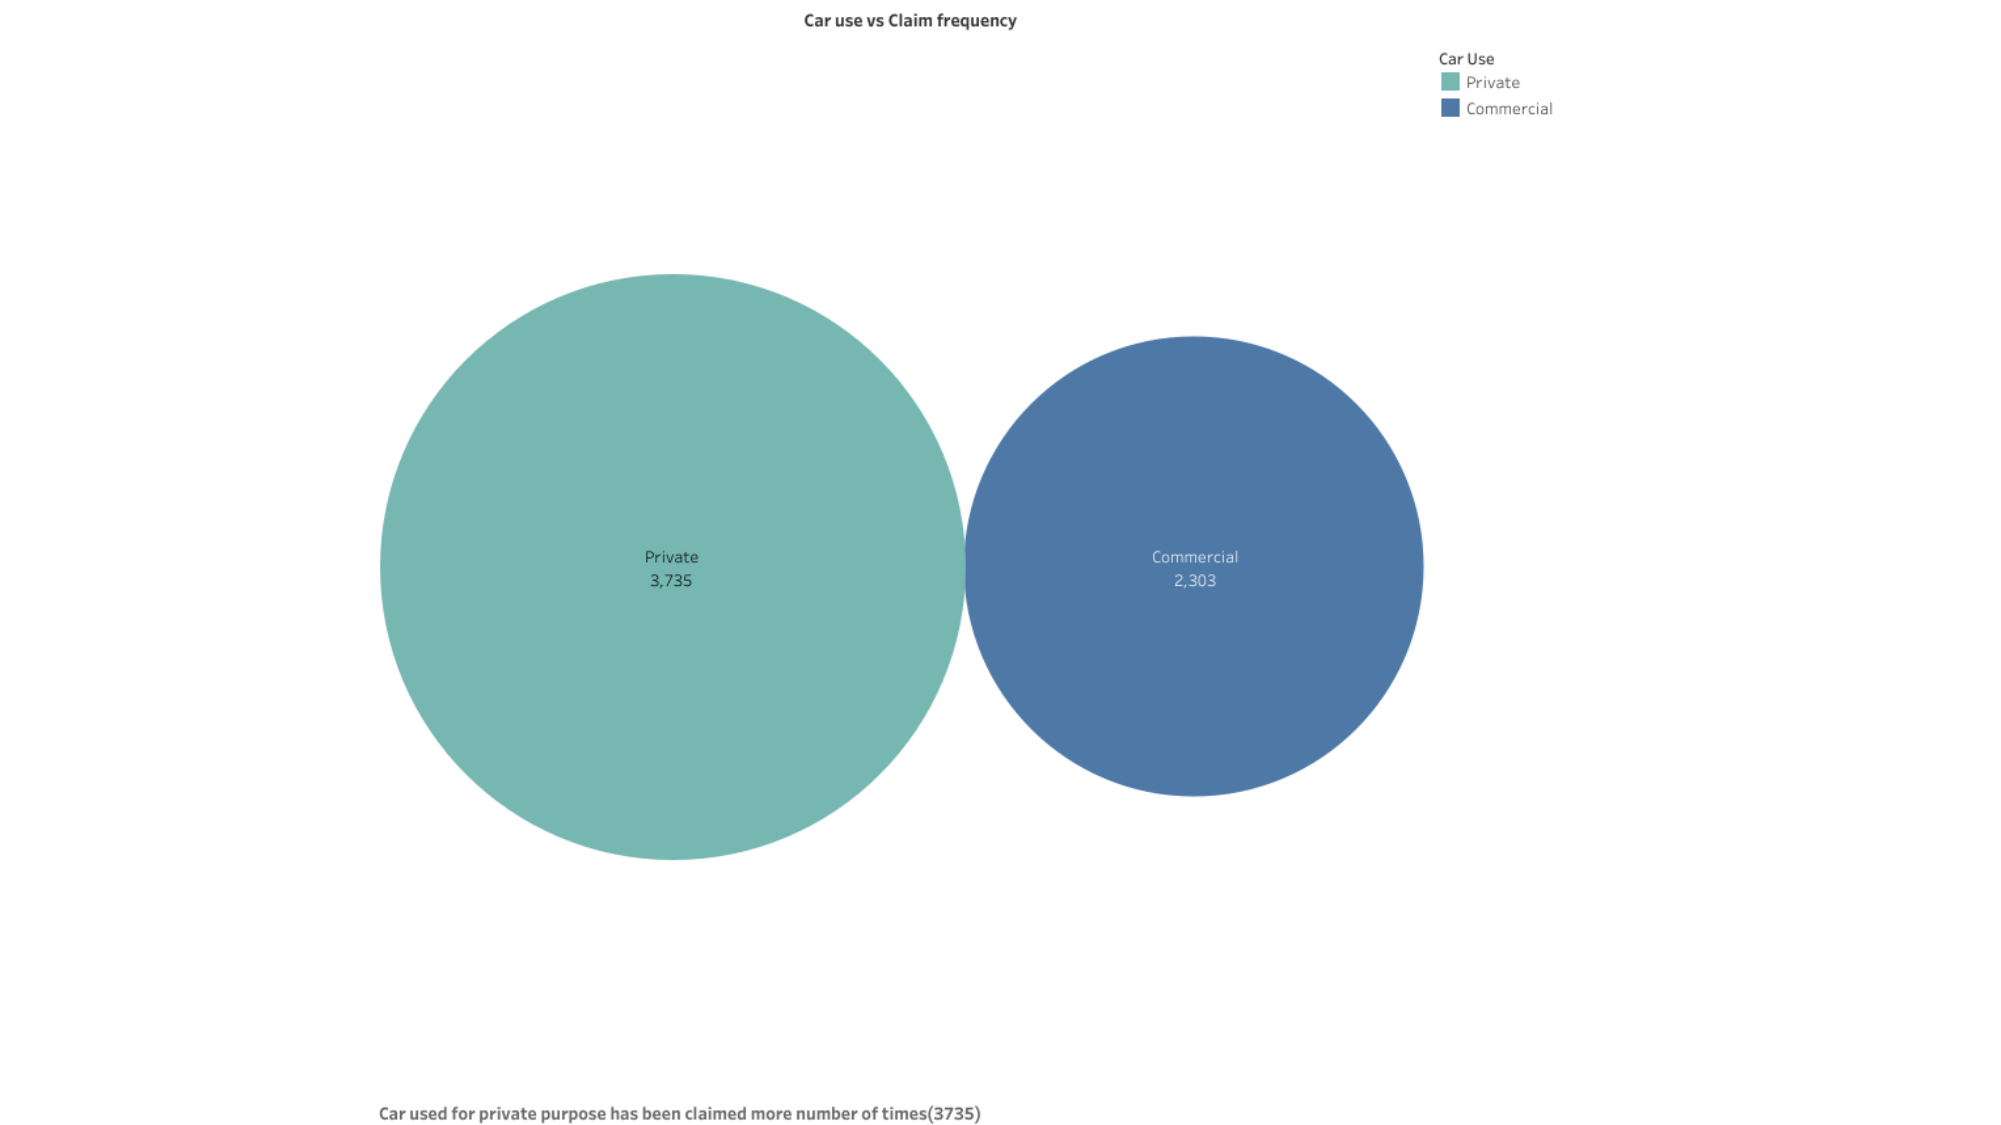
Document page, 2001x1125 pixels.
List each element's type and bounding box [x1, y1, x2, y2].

picture [379, 0, 1621, 1125]
